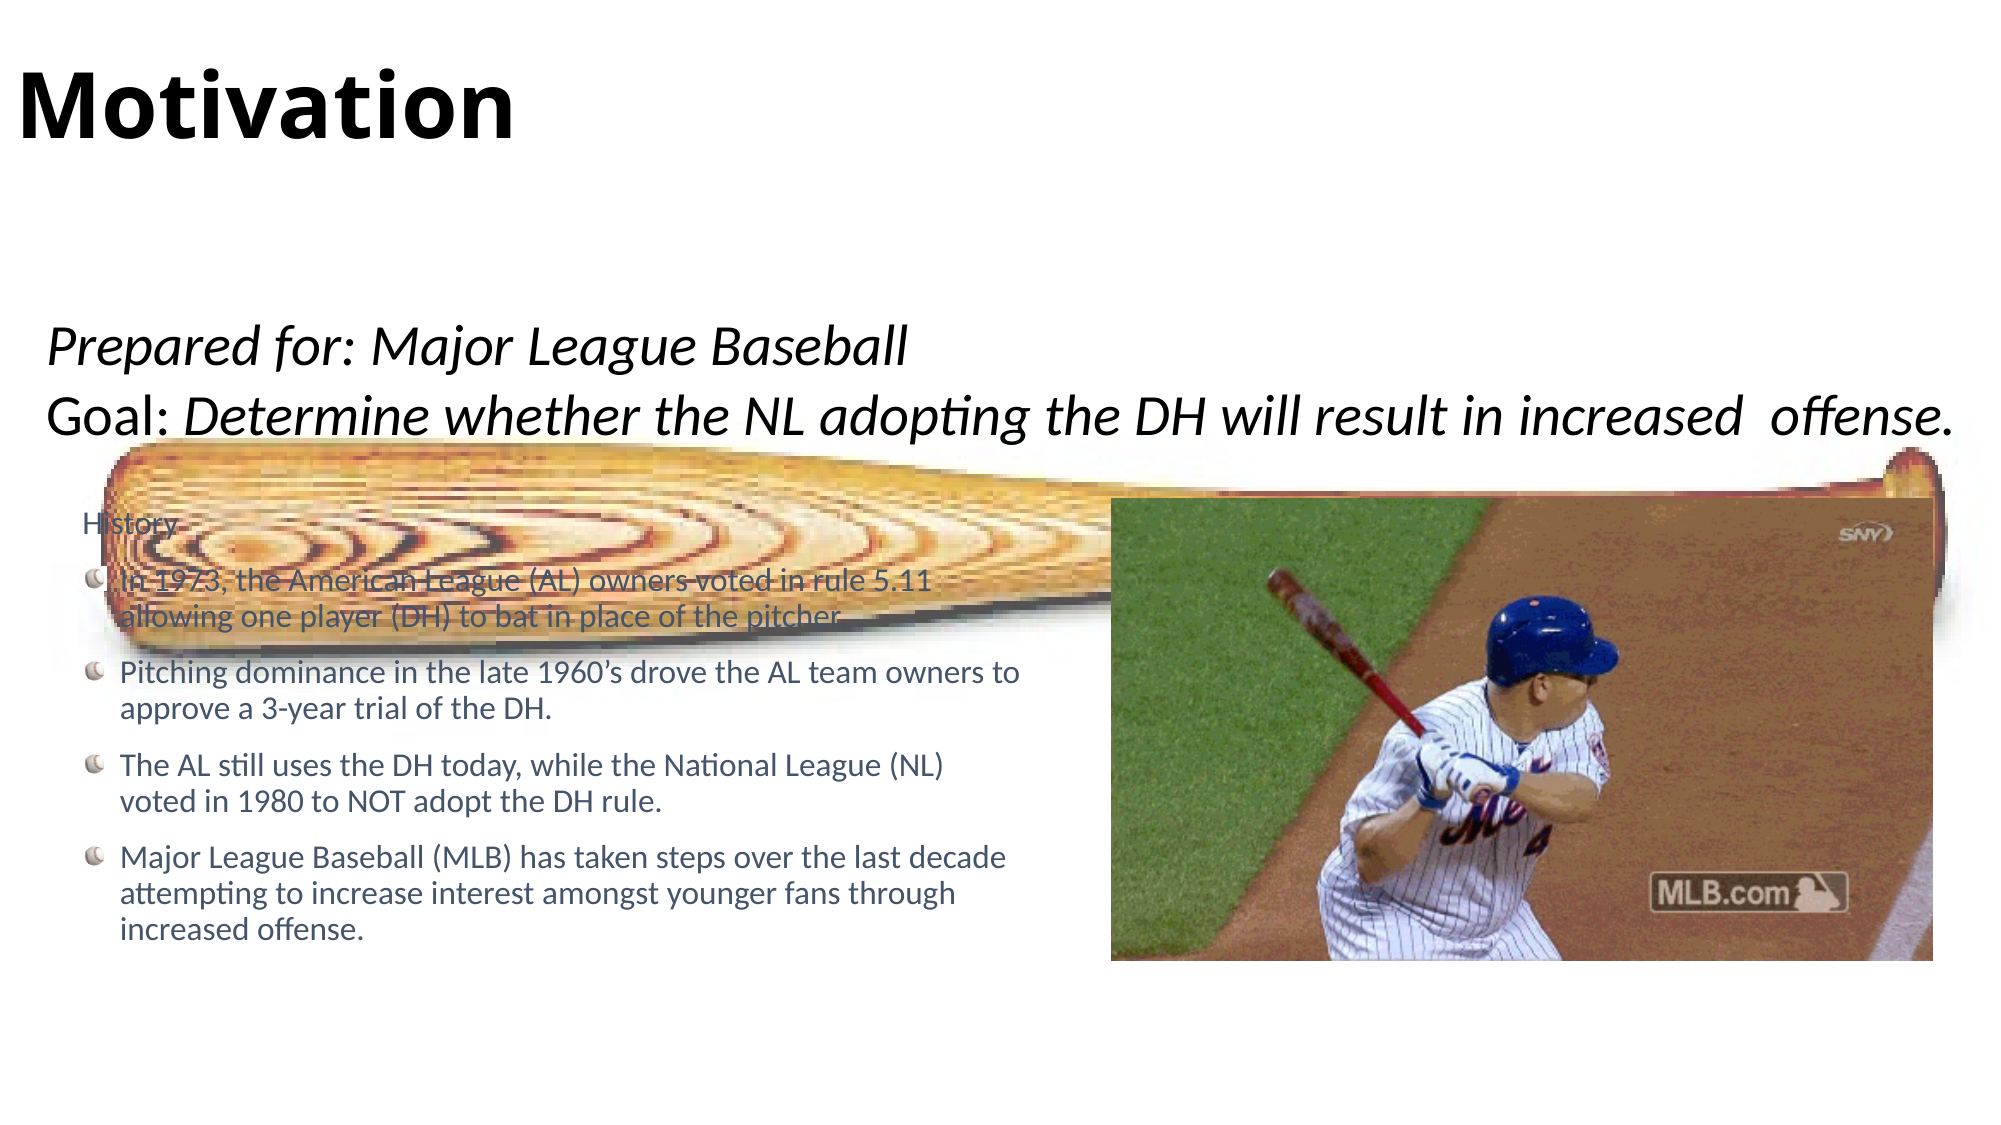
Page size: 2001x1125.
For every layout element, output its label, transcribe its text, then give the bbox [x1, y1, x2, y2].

picture [82, 752, 106, 776]
picture [82, 844, 106, 868]
list History In 1973, the American League (AL) owners voted in rule 5.11 allowing one player (DH) to bat in place of the pitcher. Pitching dominance in the late 1960’s drove the AL team owners to approve a 3-year trial of the DH. The AL still uses the DH today, while the National League (NL) voted in 1980 to NOT adopt the DH rule. Major League Baseball (MLB) has taken steps over the last decade attempting to increase interest amongst younger fans through increased offense. [67, 498, 1042, 961]
picture [82, 566, 106, 591]
title Motivation [0, 0, 1725, 218]
picture [82, 659, 106, 683]
text_box Prepared for: Major League Baseball Goal: Determine whether the NL adopting the DH will result in increased offense. [31, 300, 2000, 455]
picture [1111, 498, 1933, 961]
